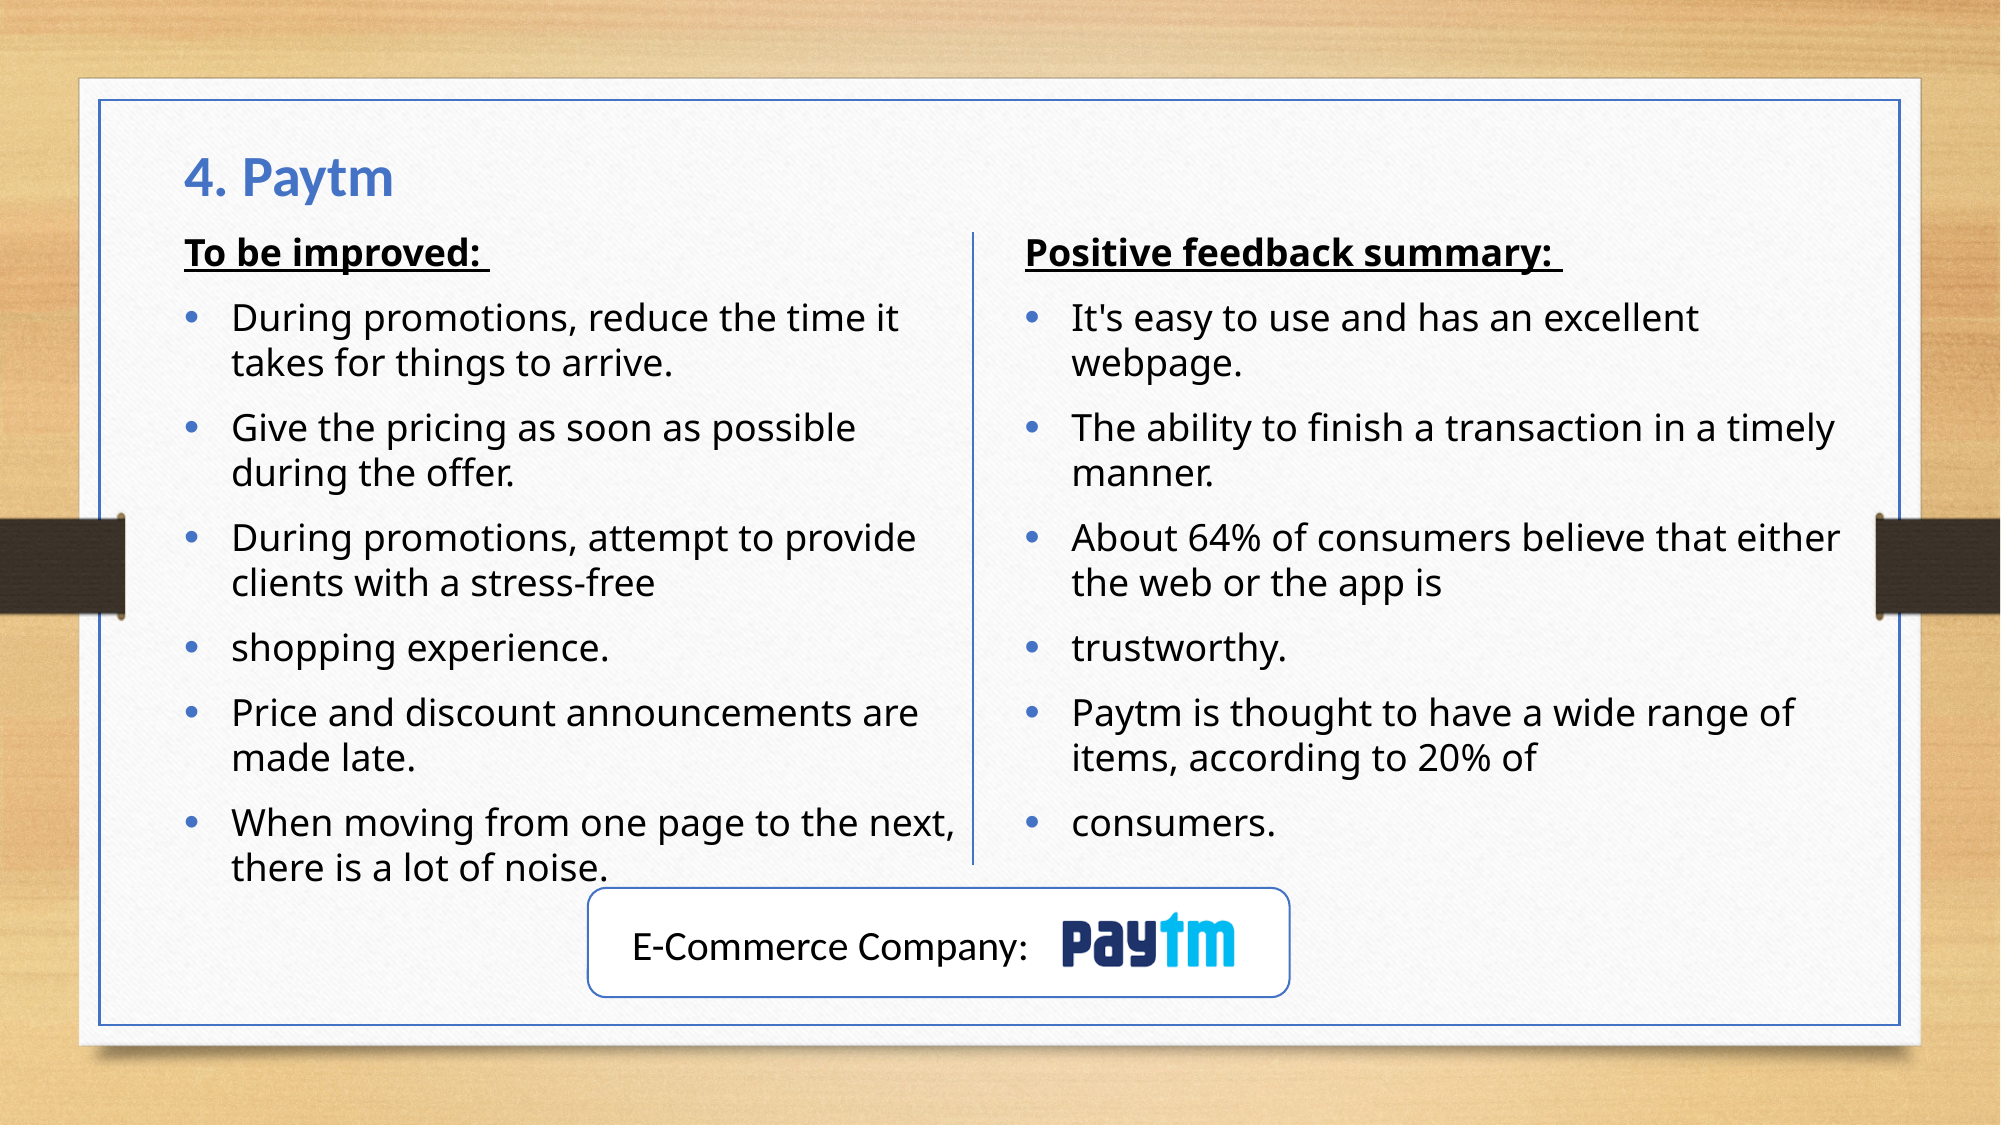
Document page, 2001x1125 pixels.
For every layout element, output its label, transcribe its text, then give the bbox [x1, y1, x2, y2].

list To be improved: During promotions, reduce the time it takes for things to arrive. Give the pricing as soon as possible during the offer. During promotions, attempt to provide clients with a stress-free shopping experience. Price and discount announcements are made late. When moving from one page to the next, there is a lot of noise. [169, 221, 976, 866]
text_box E-Commerce Company: [609, 911, 1039, 977]
title 4. Paytm [169, 109, 957, 221]
text_box [586, 886, 1291, 999]
picture [0, 0, 2001, 1125]
text_box Positive feedback summary: It's easy to use and has an excellent webpage. The ability to finish a transaction in a timely manner. About 64% of consumers believe that either the web or the app is trustworthy. Paytm is thought to have a wide range of items, according to 20% of consumers. [1009, 221, 1866, 839]
